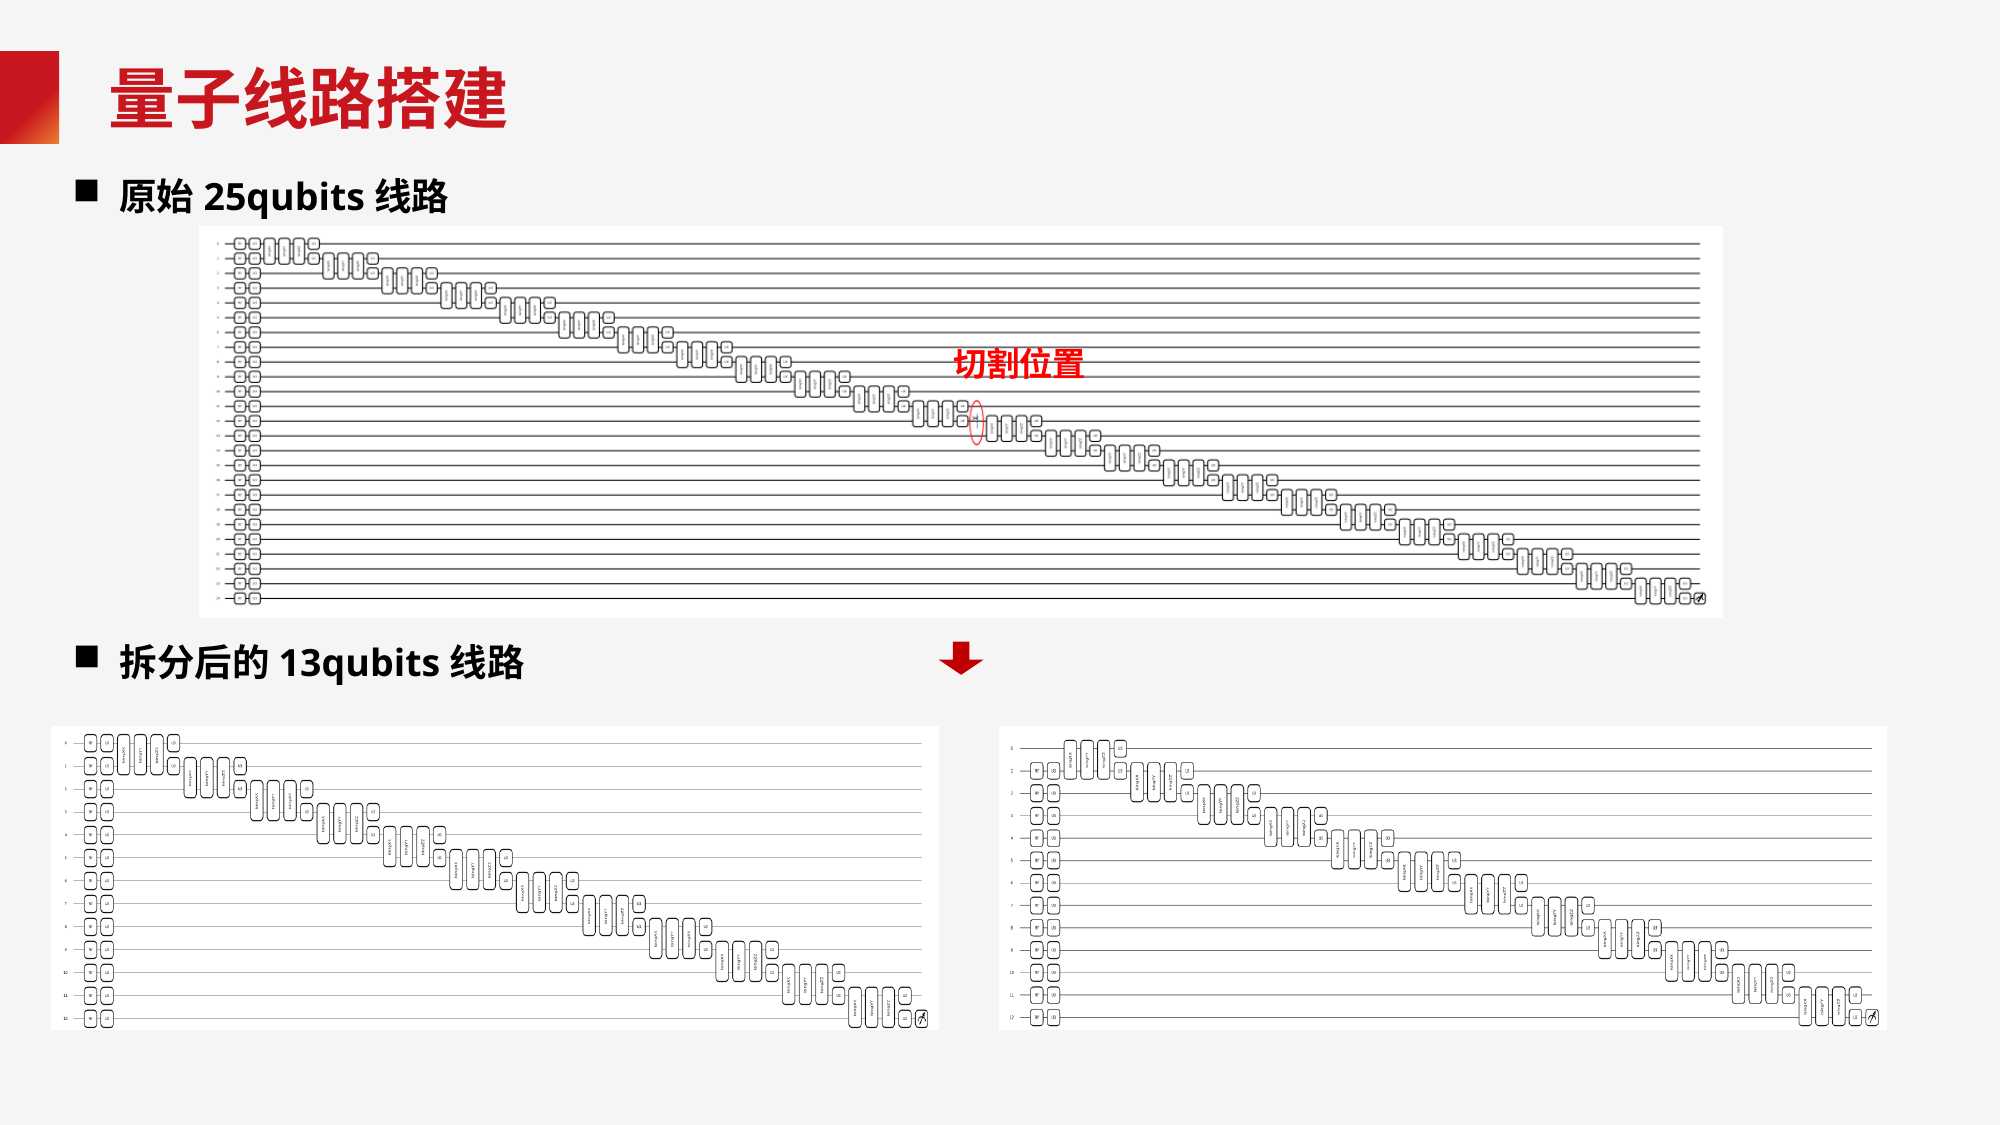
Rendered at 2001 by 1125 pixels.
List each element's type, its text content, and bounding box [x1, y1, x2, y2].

picture [199, 226, 1723, 618]
text_box [938, 641, 984, 675]
title 量子线路搭建 [62, 43, 1530, 152]
text_box 拆分后的13qubits线路 [58, 631, 540, 692]
picture [51, 726, 939, 1031]
picture [999, 726, 1887, 1031]
text_box 原始25qubits线路 [57, 165, 464, 226]
